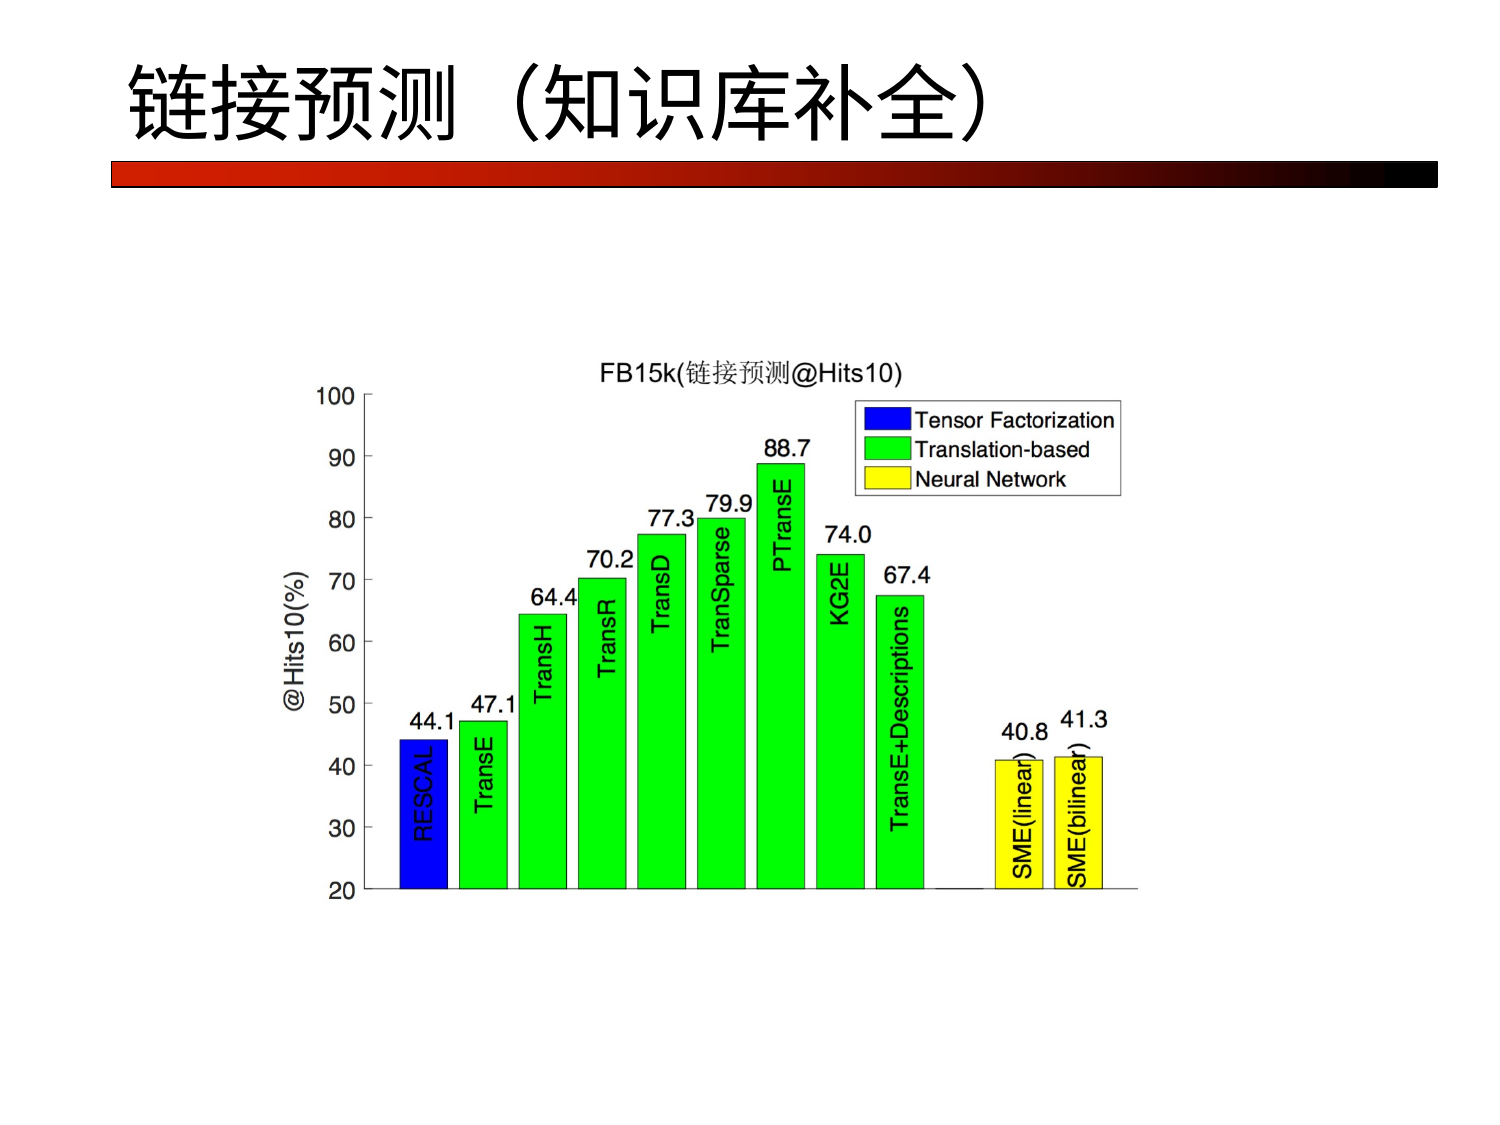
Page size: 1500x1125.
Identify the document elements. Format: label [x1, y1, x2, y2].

text_box [111, 161, 1437, 188]
text_box [280, 333, 1148, 906]
title [124, 51, 1376, 154]
